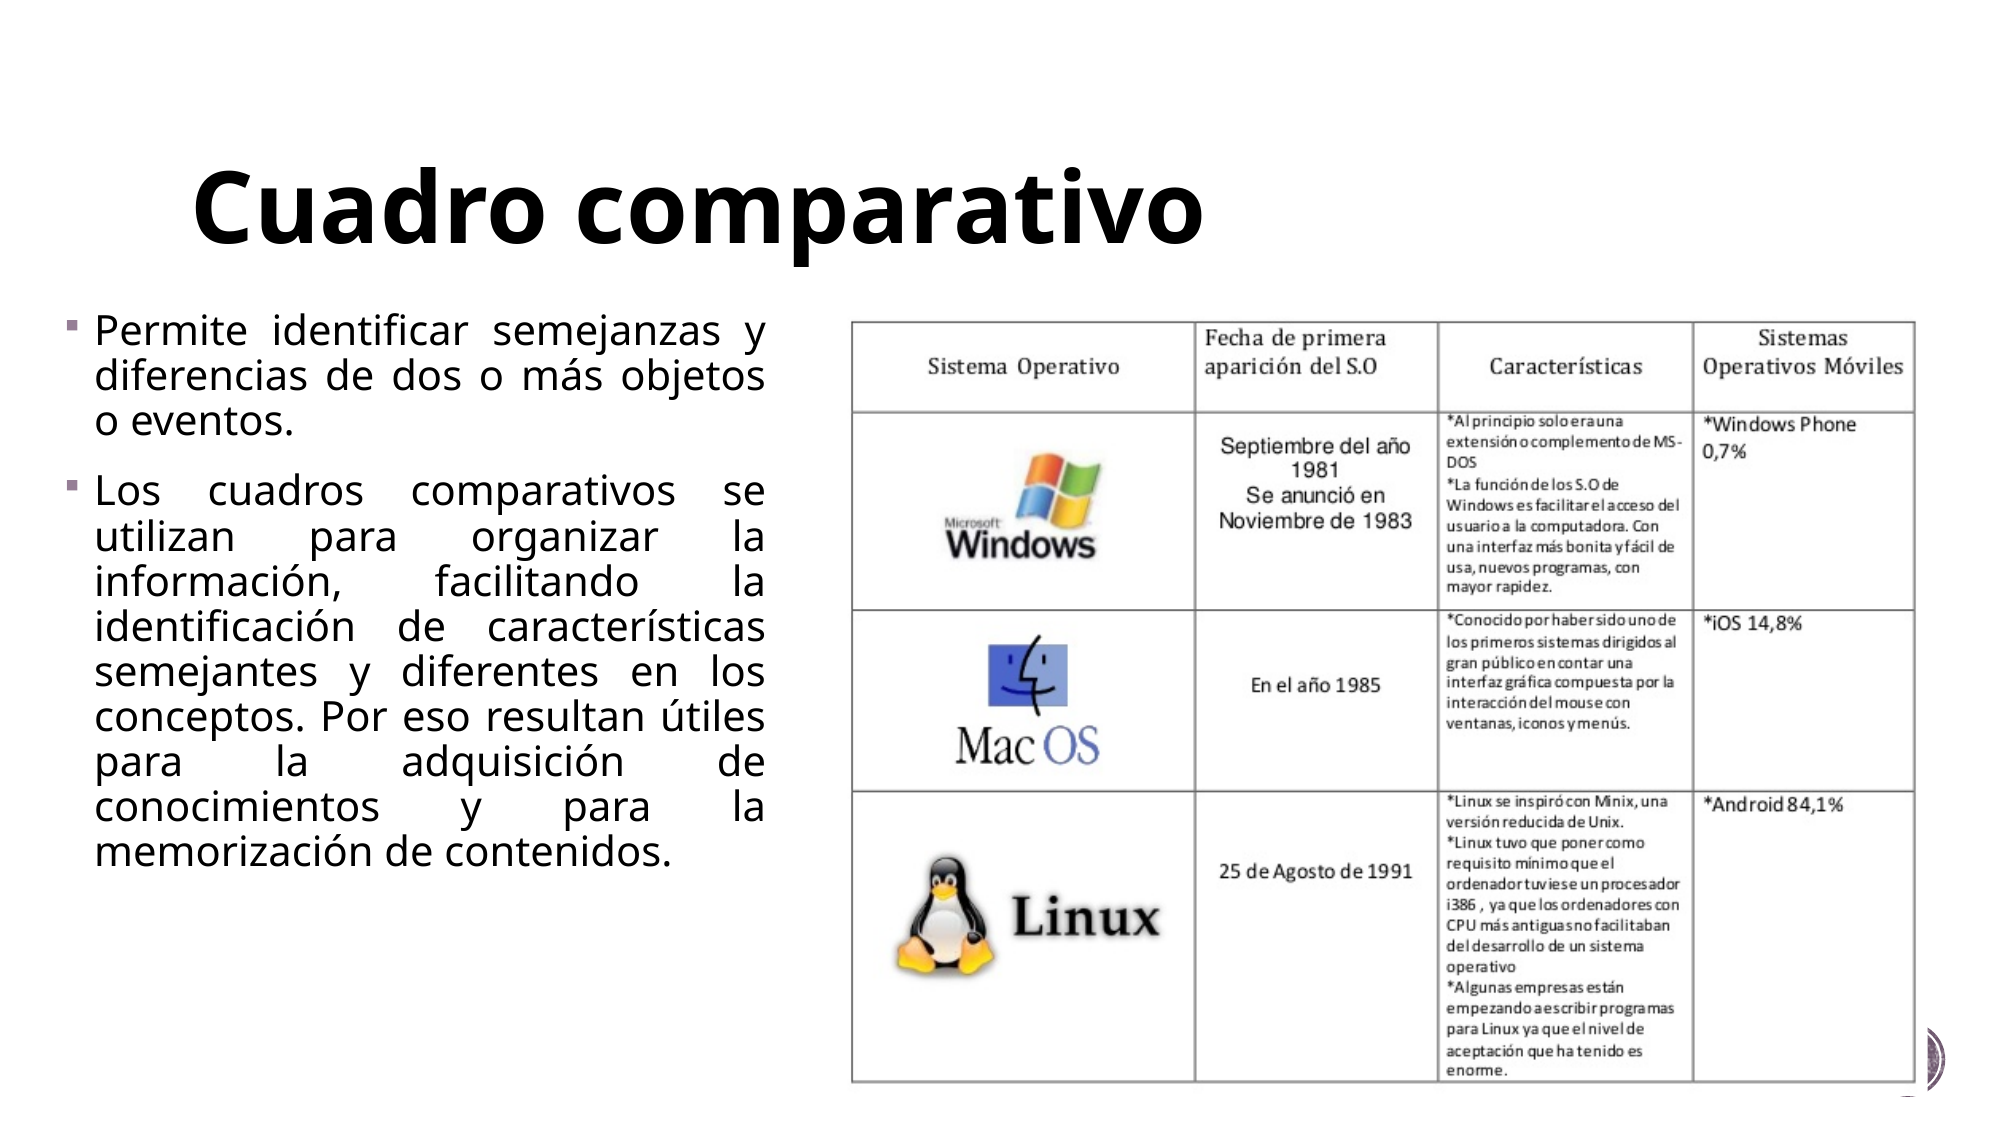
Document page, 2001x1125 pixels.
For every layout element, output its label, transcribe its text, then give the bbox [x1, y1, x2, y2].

title Cuadro comparativo [175, 79, 1826, 344]
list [840, 310, 1926, 1093]
list Permite identificar semejanzas y diferencias de dos o más objetos o eventos. Los cuadros comparativos se utilizan para organizar la información, facilitando la identificación de características semejantes y diferentes en los conceptos. Por eso resultan útiles para la adquisición de conocimientos y para la memorización de contenidos. [49, 302, 782, 1066]
